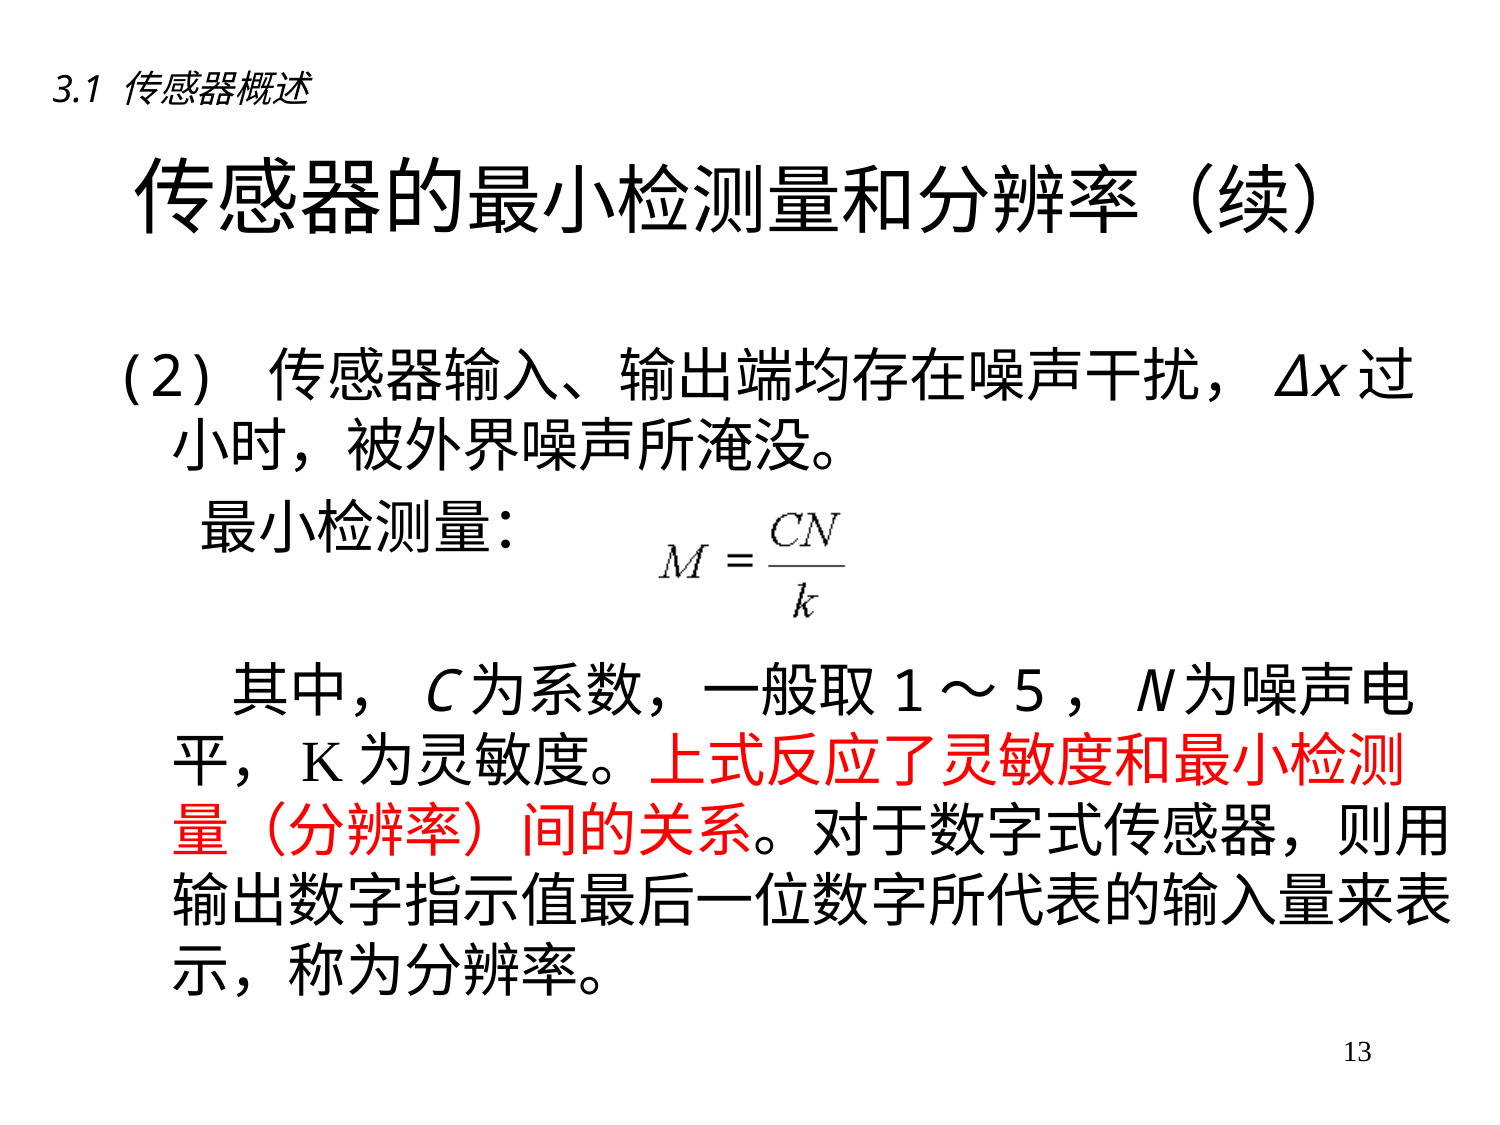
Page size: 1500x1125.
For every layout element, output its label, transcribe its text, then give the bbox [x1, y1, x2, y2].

list (2) 传感器输入、输出端均存在噪声干扰，Δx过小时，被外界噪声所淹没。 最小检测量： 其中，C为系数，一般取1～5，N为噪声电平，K为灵敏度。上式反应了灵敏度和最小检测量（分辨率）间的关系。对于数字式传感器，则用输出数字指示值最后一位数字所代表的输入量来表示，称为分辨率。 [99, 331, 1469, 1006]
title 传感器的最小检测量和分辨率（续） [112, 99, 1388, 288]
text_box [637, 499, 851, 632]
slide_number 13 [1074, 1025, 1388, 1100]
text_box 3.1 传感器概述 [37, 49, 479, 125]
